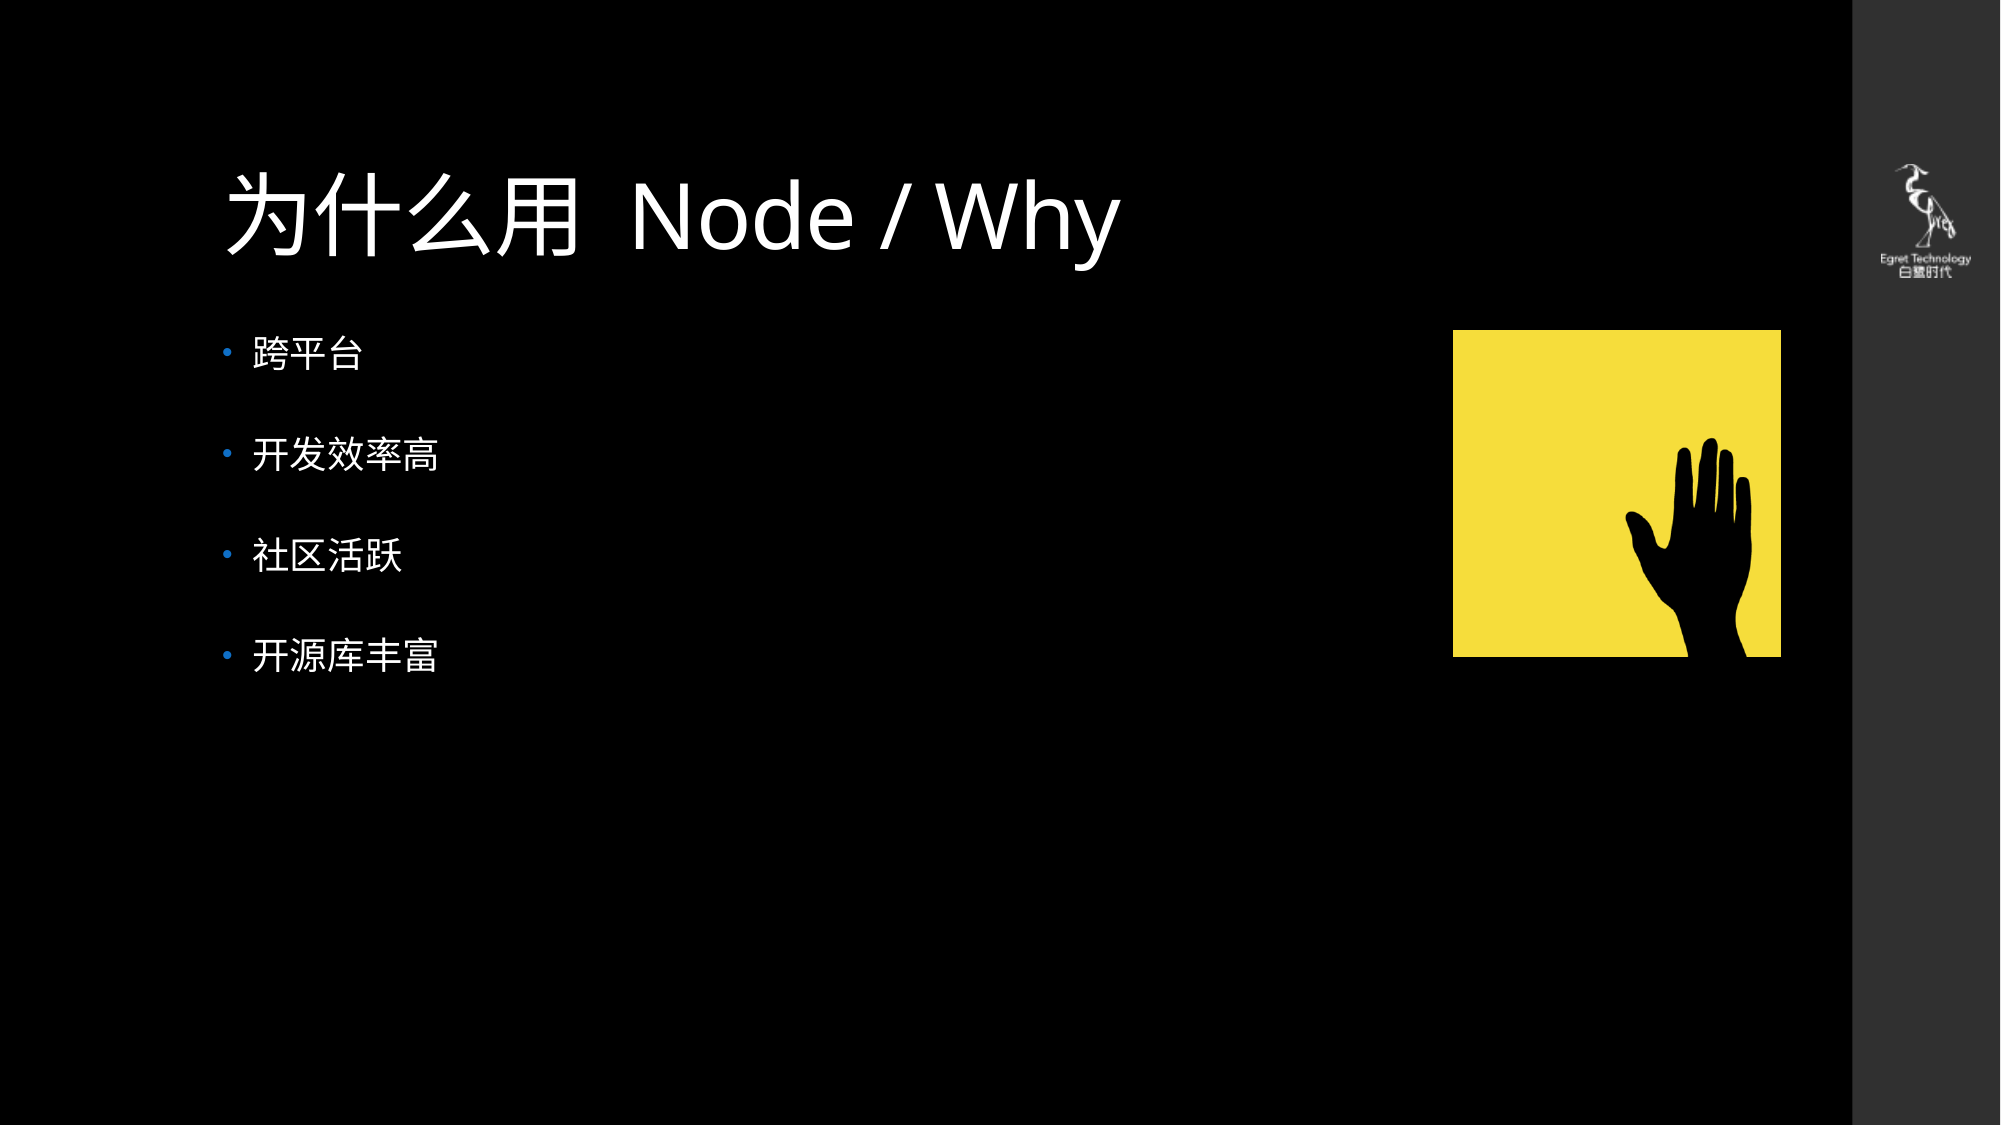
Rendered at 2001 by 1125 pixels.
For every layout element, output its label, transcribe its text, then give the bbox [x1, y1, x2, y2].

picture [1453, 330, 1781, 658]
picture [1881, 164, 1971, 278]
list 跨平台 开发效率高 社区活跃 开源库丰富 [206, 299, 1617, 695]
title 为什么用 Node / Why [206, 60, 1797, 278]
